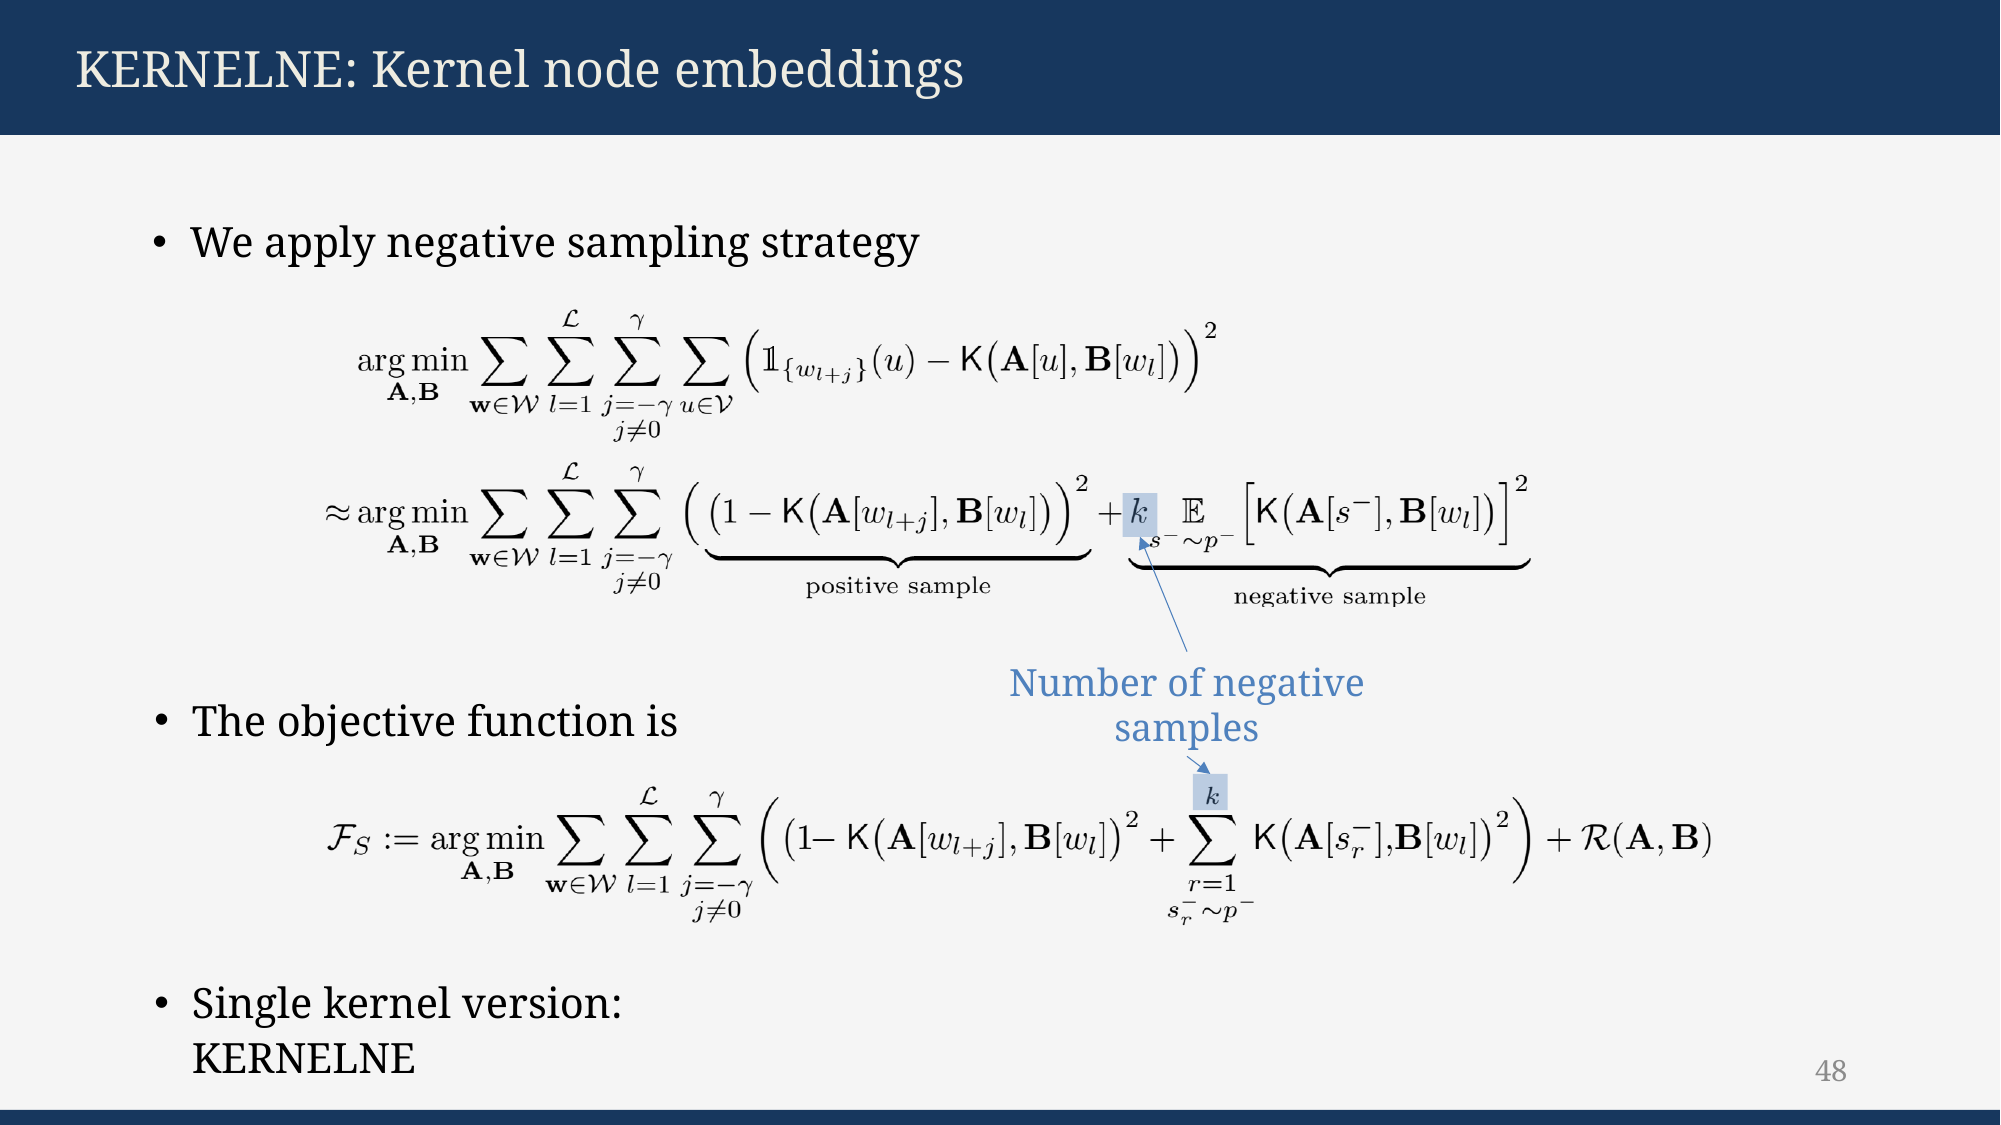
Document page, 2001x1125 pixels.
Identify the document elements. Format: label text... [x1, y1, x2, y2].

text_box Single kernel version: KernelNE [139, 964, 864, 1046]
text_box We apply negative sampling strategy [137, 203, 1859, 285]
text_box Number of negative samples [919, 651, 1456, 757]
text_box [0, 1109, 2000, 1125]
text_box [1186, 712, 1211, 775]
slide_number 48 [1412, 1042, 1863, 1103]
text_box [1139, 536, 1187, 652]
picture [325, 770, 1715, 940]
text_box The objective function is [139, 681, 722, 764]
picture [325, 308, 1531, 607]
text_box KernelNE: Kernel node embeddings [0, 0, 2000, 136]
